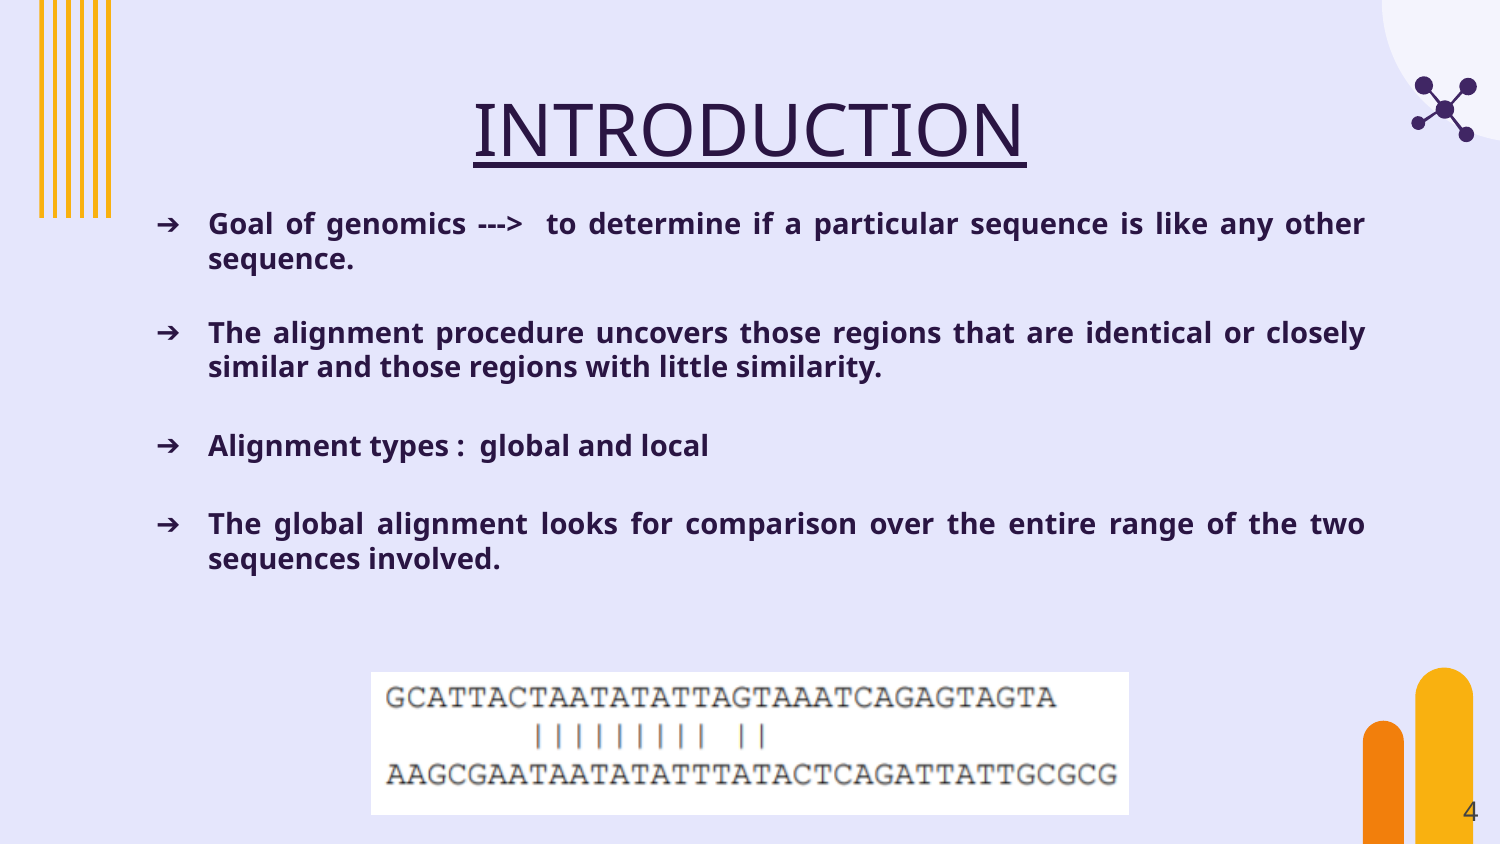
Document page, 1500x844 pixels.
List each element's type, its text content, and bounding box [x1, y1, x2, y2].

list Goal of genomics ---> to determine if a particular sequence is like any other sequence. The alignment procedure uncovers those regions that are identical or closely similar and those regions with little similarity. Alignment types : global and local The global alignment looks for comparison over the entire range of the two sequences involved. [118, 190, 1382, 698]
slide_number 4 [1403, 779, 1494, 844]
picture [371, 672, 1129, 815]
title INTRODUCTION [116, 88, 1383, 167]
